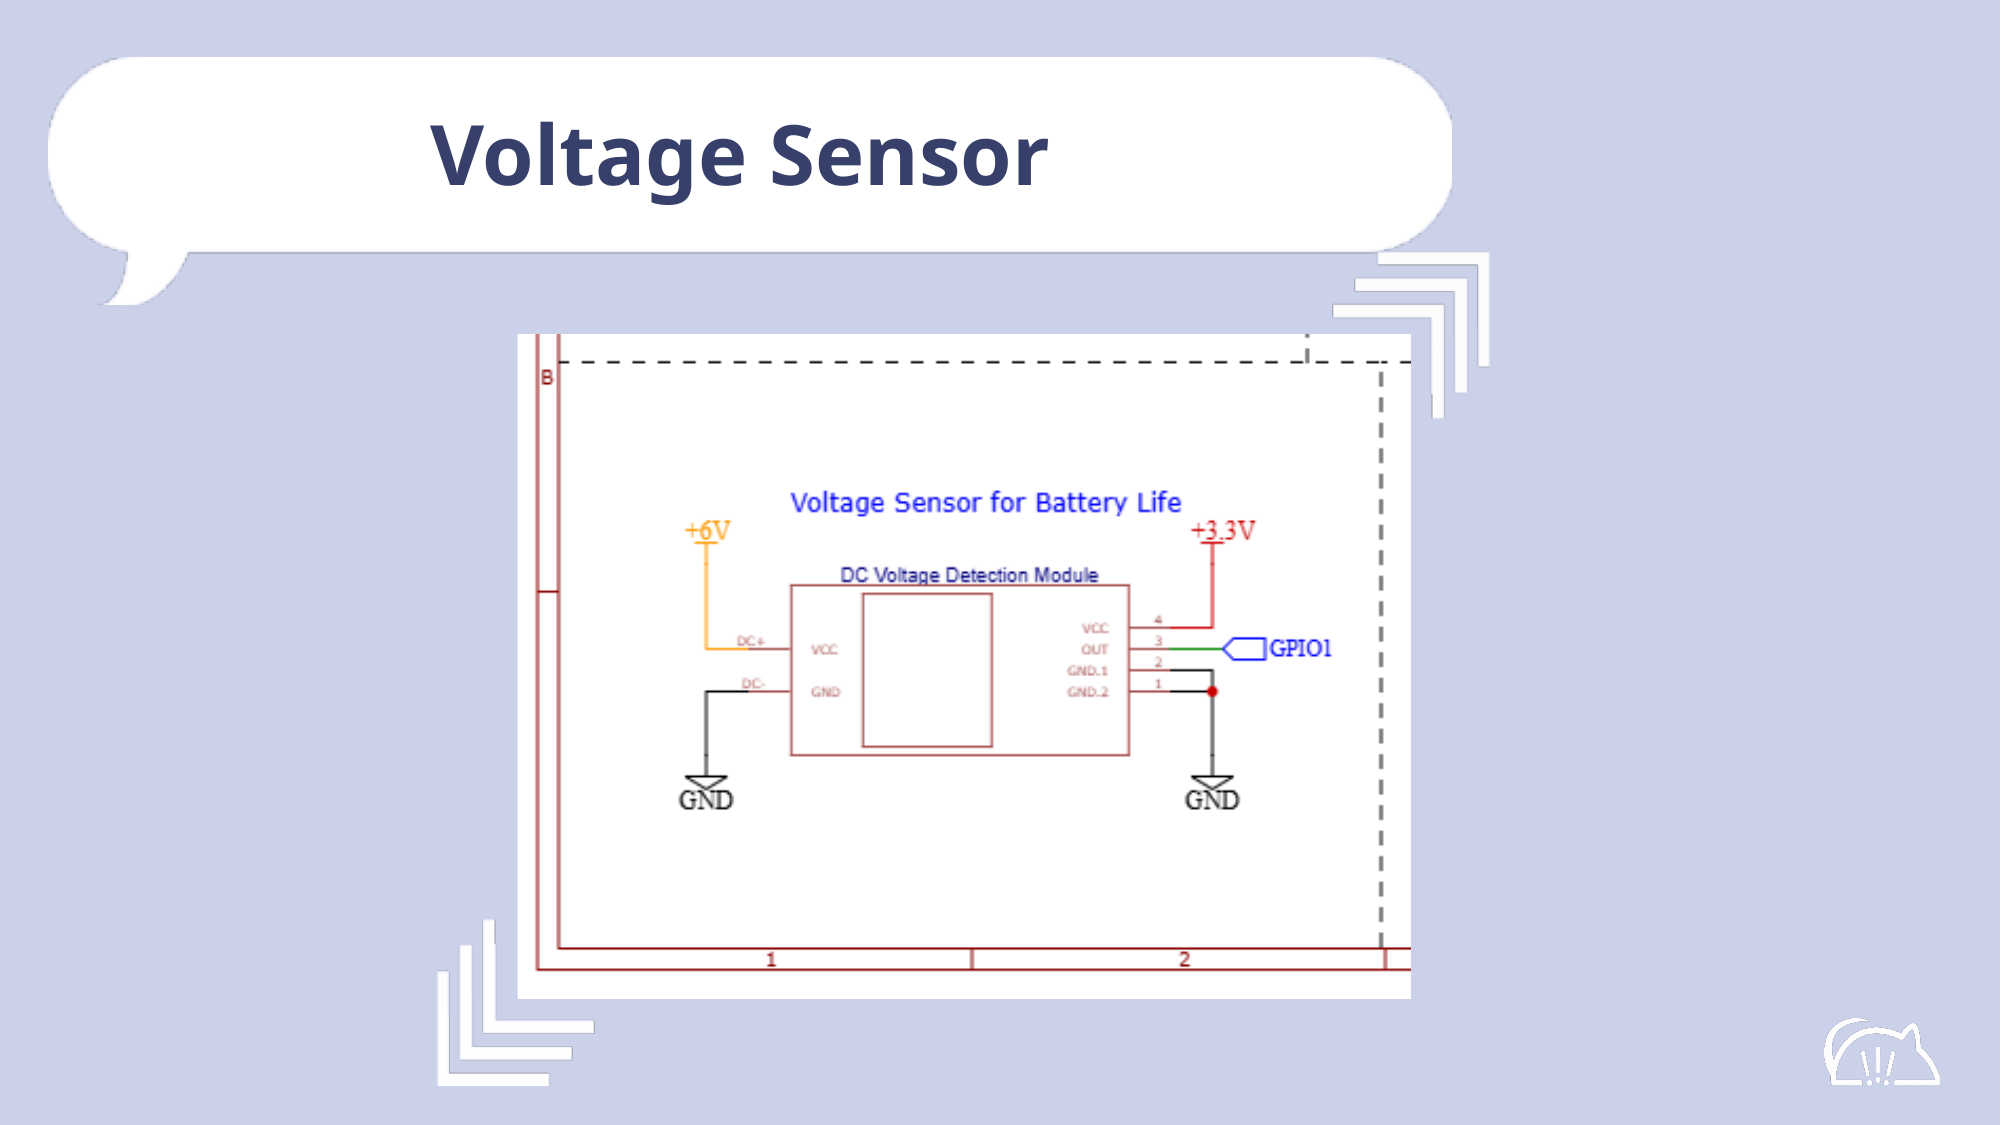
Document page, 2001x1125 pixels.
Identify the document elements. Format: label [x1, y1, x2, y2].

picture [1823, 1018, 1941, 1086]
picture [47, 56, 1490, 1086]
